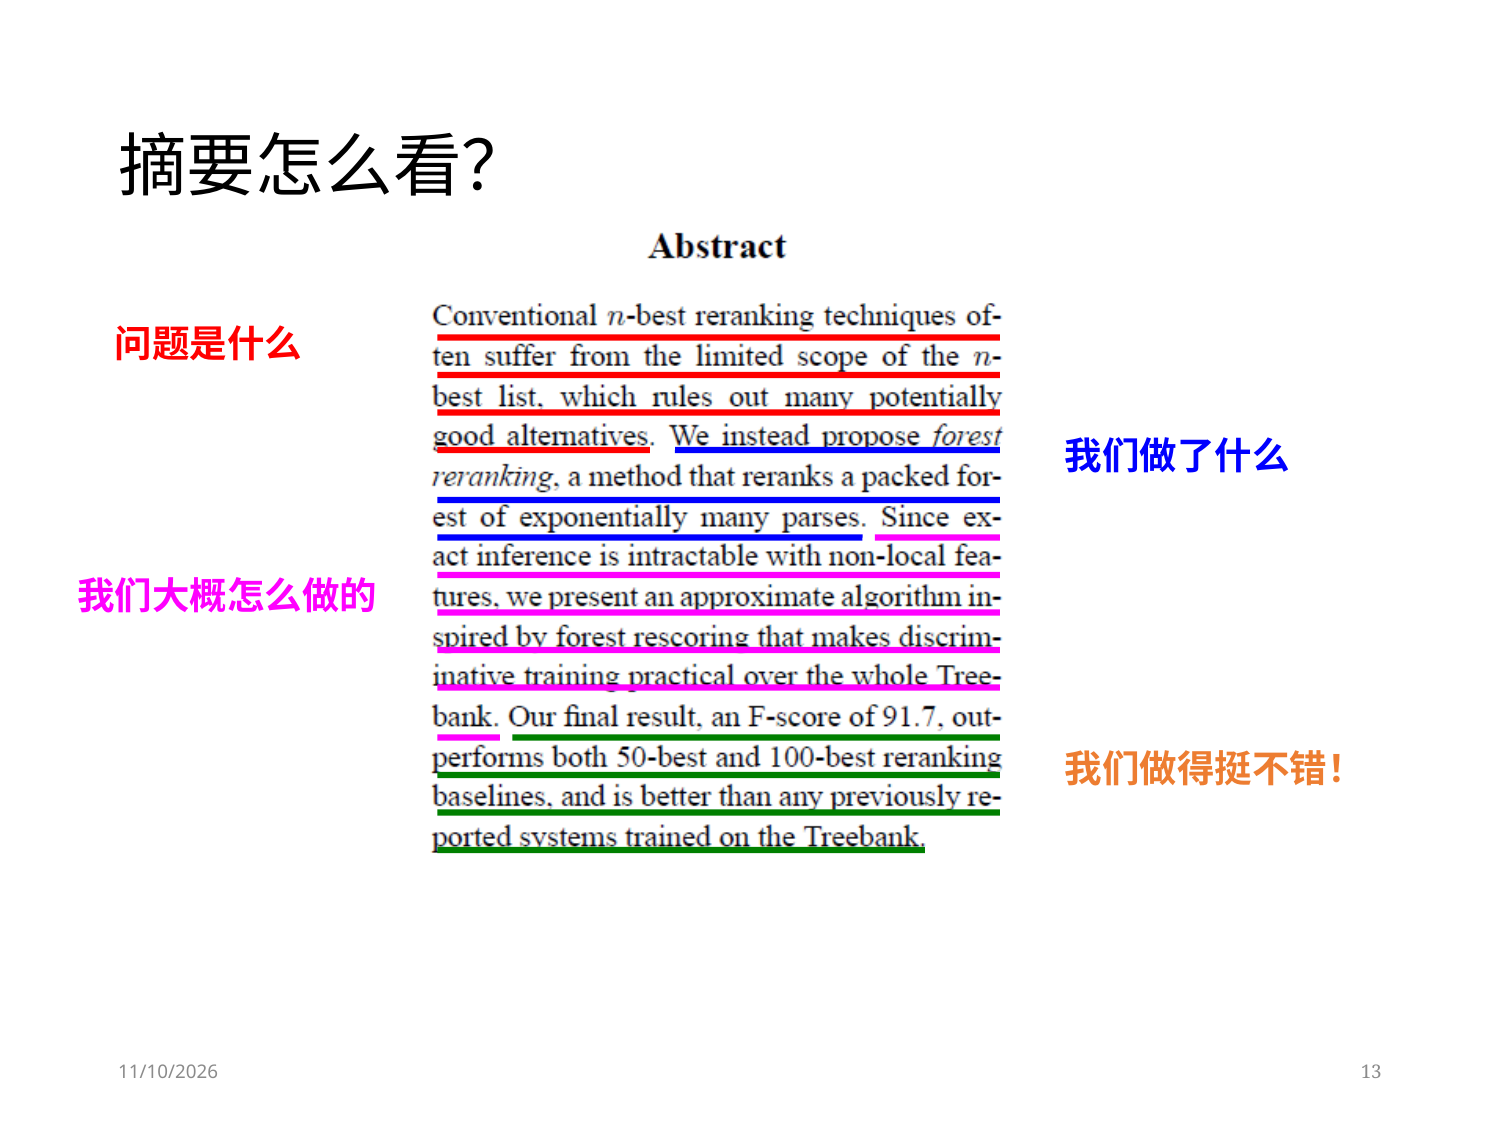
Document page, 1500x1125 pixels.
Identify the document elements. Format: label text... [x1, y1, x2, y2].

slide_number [103, 1042, 441, 1103]
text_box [437, 737, 1000, 850]
text_box 我们做了什么 [1050, 424, 1325, 485]
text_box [437, 537, 1000, 737]
picture [412, 199, 1027, 865]
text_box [437, 449, 1000, 537]
title 摘要怎么看？ [103, 59, 1397, 278]
text_box 我们做得挺不错！ [1050, 737, 1388, 798]
text_box 问题是什么 [99, 312, 375, 373]
slide_number 13 [1059, 1042, 1397, 1103]
text_box 我们大概怎么做的 [62, 564, 400, 625]
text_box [437, 337, 1000, 449]
